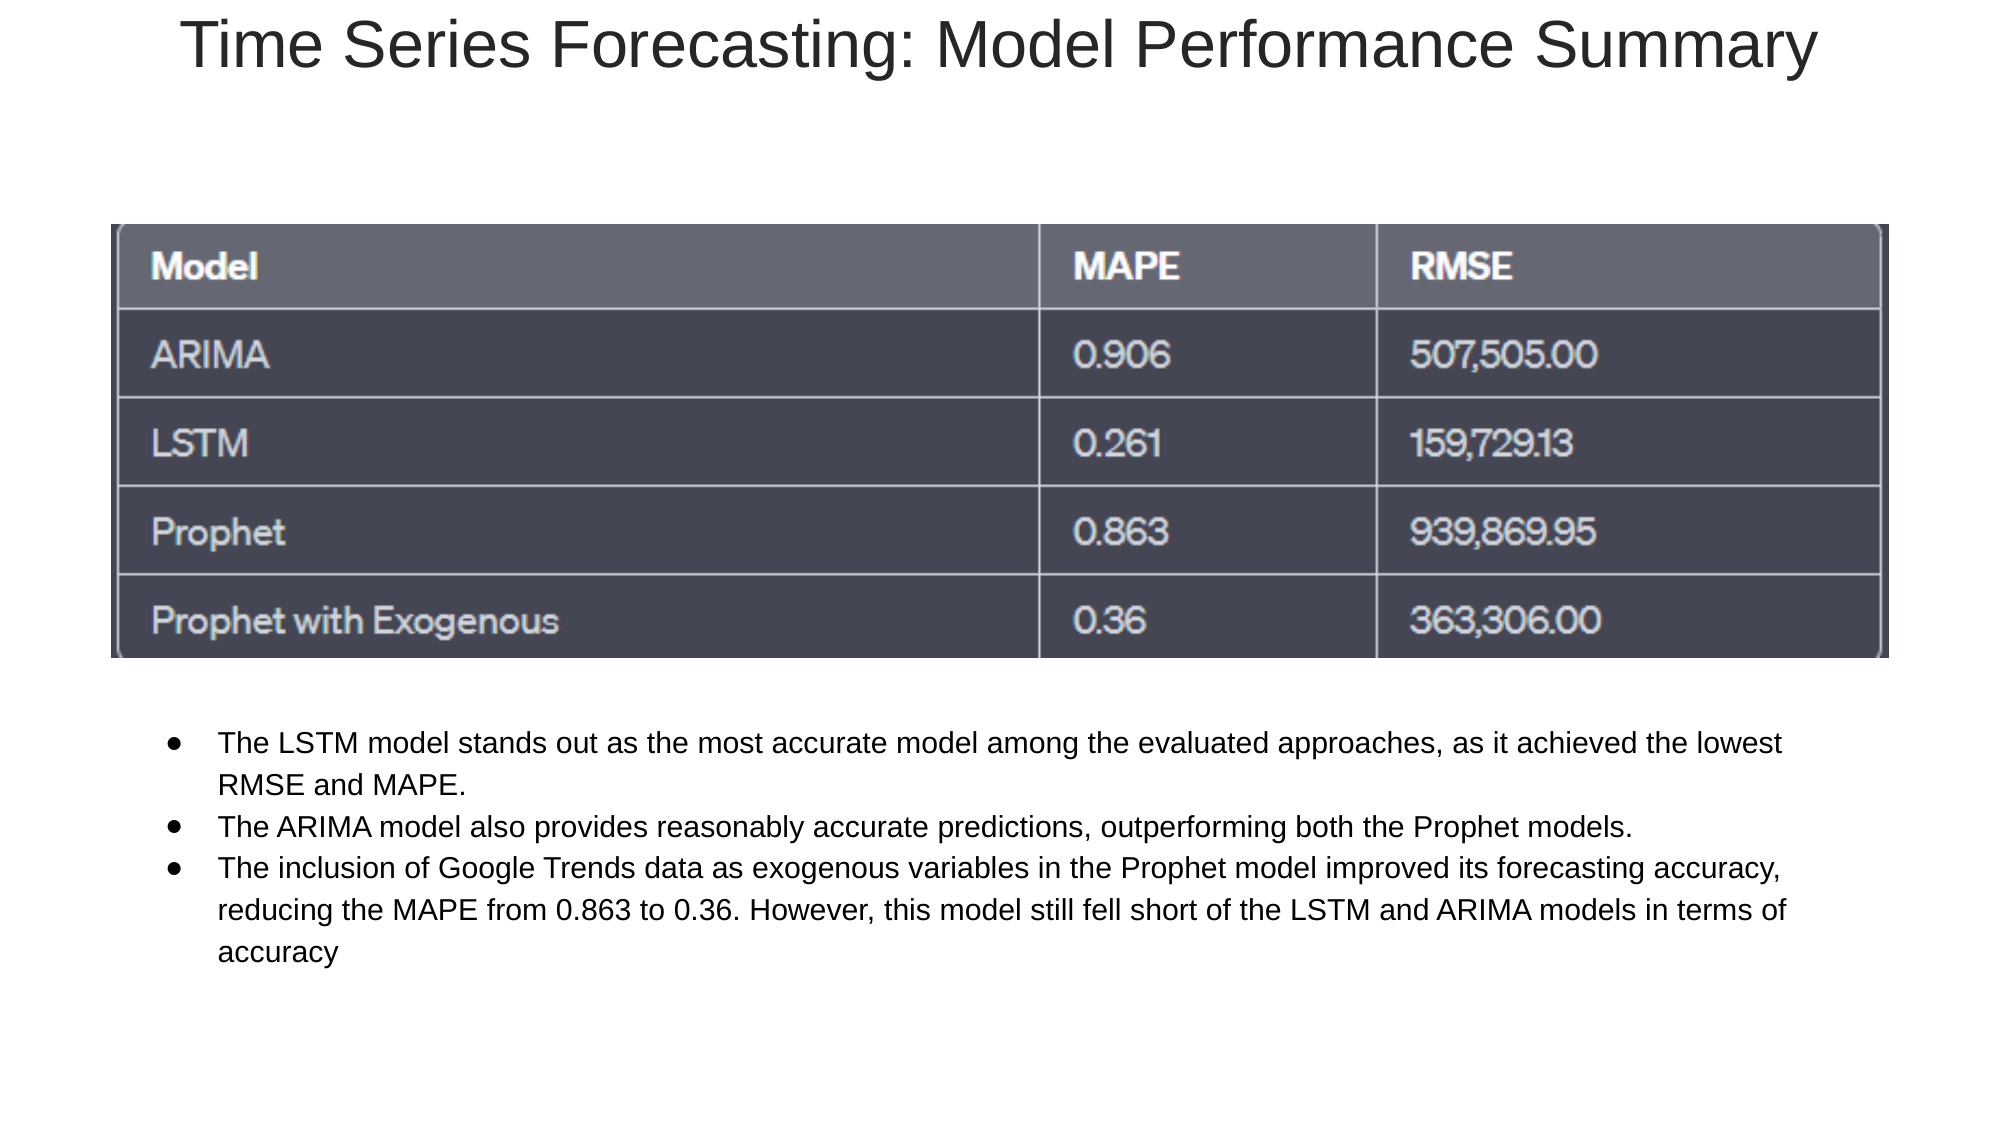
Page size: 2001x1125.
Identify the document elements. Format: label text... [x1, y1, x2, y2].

picture [111, 224, 1889, 658]
list Time Series Forecasting: Model Performance Summary [50, 0, 1950, 106]
text_box The LSTM model stands out as the most accurate model among the evaluated approaches, as it achieved the lowest RMSE and MAPE. The ARIMA model also provides reasonably accurate predictions, outperforming both the Prophet models. The inclusion of Google Trends data as exogenous variables in the Prophet model improved its forecasting accuracy, reducing the MAPE from 0.863 to 0.36. However, this model still fell short of the LSTM and ARIMA models in terms of accuracy [127, 710, 1873, 976]
